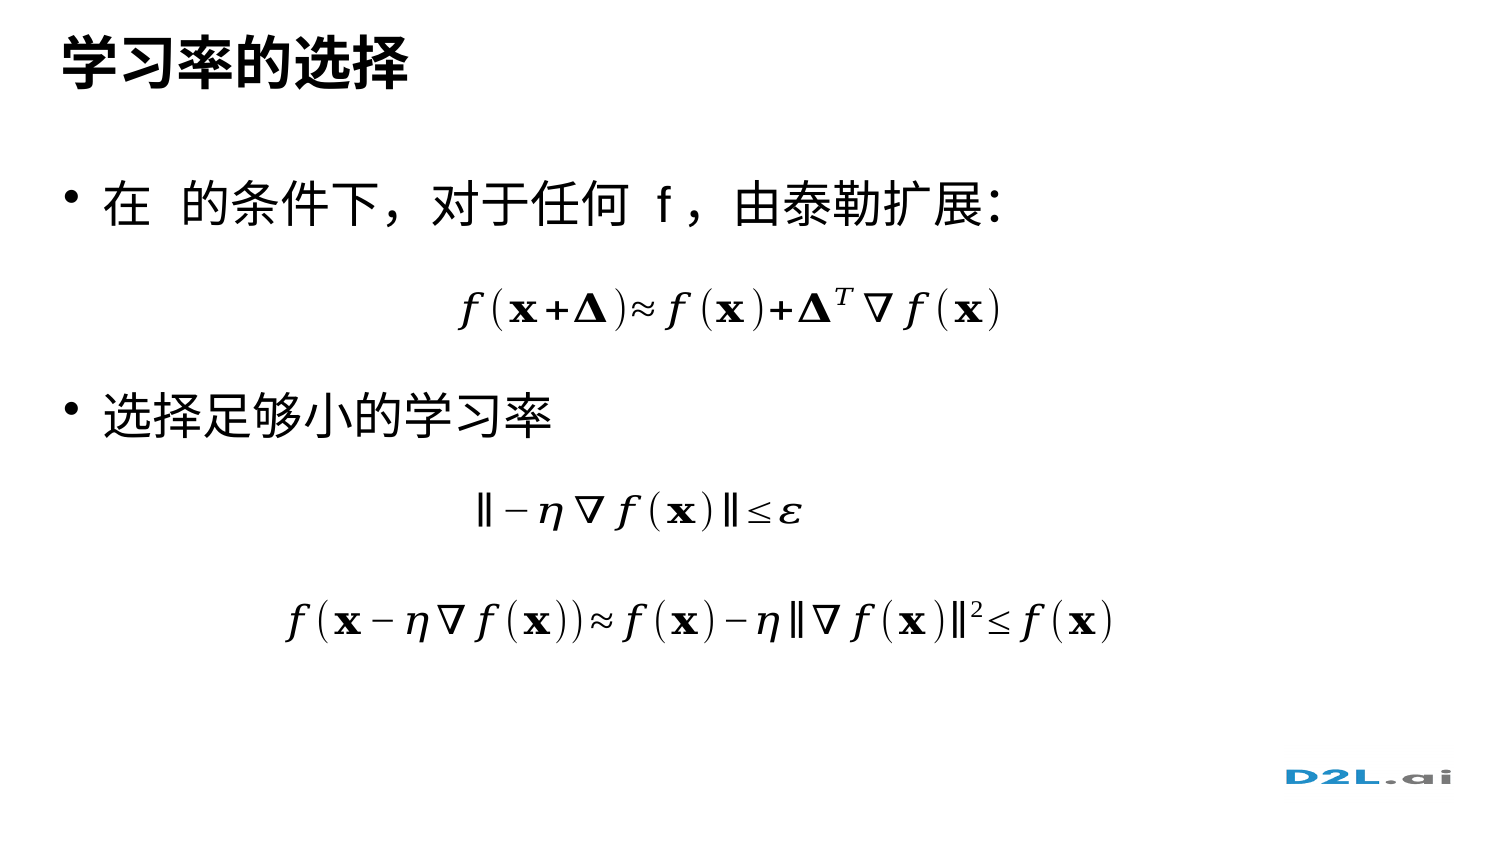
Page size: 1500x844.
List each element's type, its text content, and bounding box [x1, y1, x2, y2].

title 学习率的选择 [52, 18, 1400, 109]
picture [1284, 745, 1454, 806]
